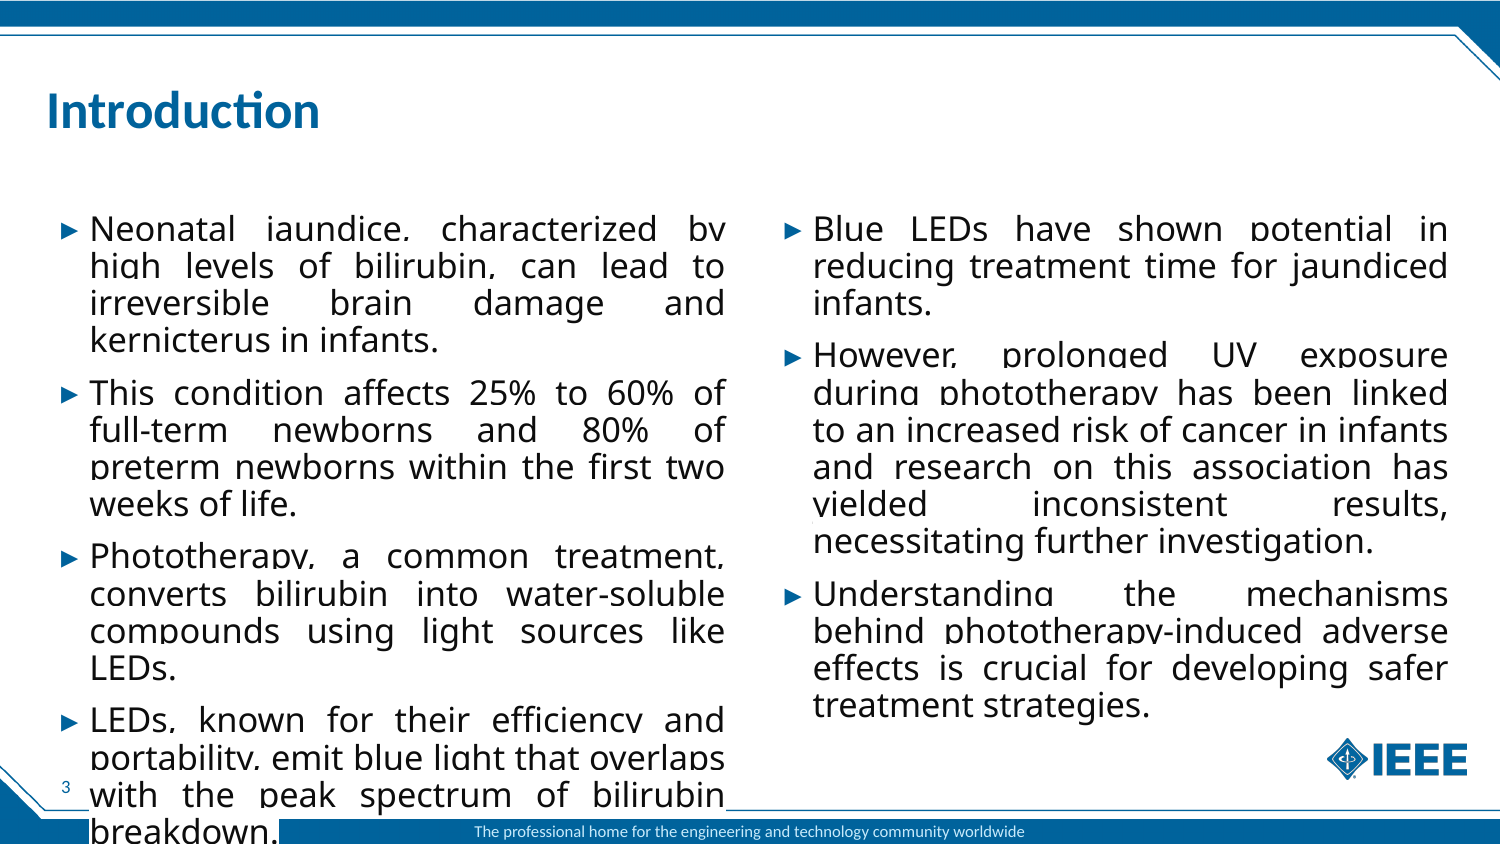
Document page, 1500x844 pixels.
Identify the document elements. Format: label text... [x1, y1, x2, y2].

title Introduction [46, 75, 1467, 145]
slide_number 3 [46, 763, 127, 809]
picture [0, 1, 1499, 88]
list Blue LEDs have shown potential in reducing treatment time for jaundiced infants. However, prolonged UV exposure during phototherapy has been linked to an increased risk of cancer in infants and research on this association has yielded inconsistent results, necessitating further investigation. Understanding the mechanisms behind phototherapy-induced adverse effects is crucial for developing safer treatment strategies. [769, 203, 1465, 715]
list Neonatal jaundice, characterized by high levels of bilirubin, can lead to irreversible brain damage and kernicterus in infants. This condition affects 25% to 60% of full-term newborns and 80% of preterm newborns within the first two weeks of life. Phototherapy, a common treatment, converts bilirubin into water-soluble compounds using light sources like LEDs. LEDs, known for their efficiency and portability, emit blue light that overlaps with the peak spectrum of bilirubin breakdown. [46, 203, 741, 715]
picture [0, 738, 1500, 844]
